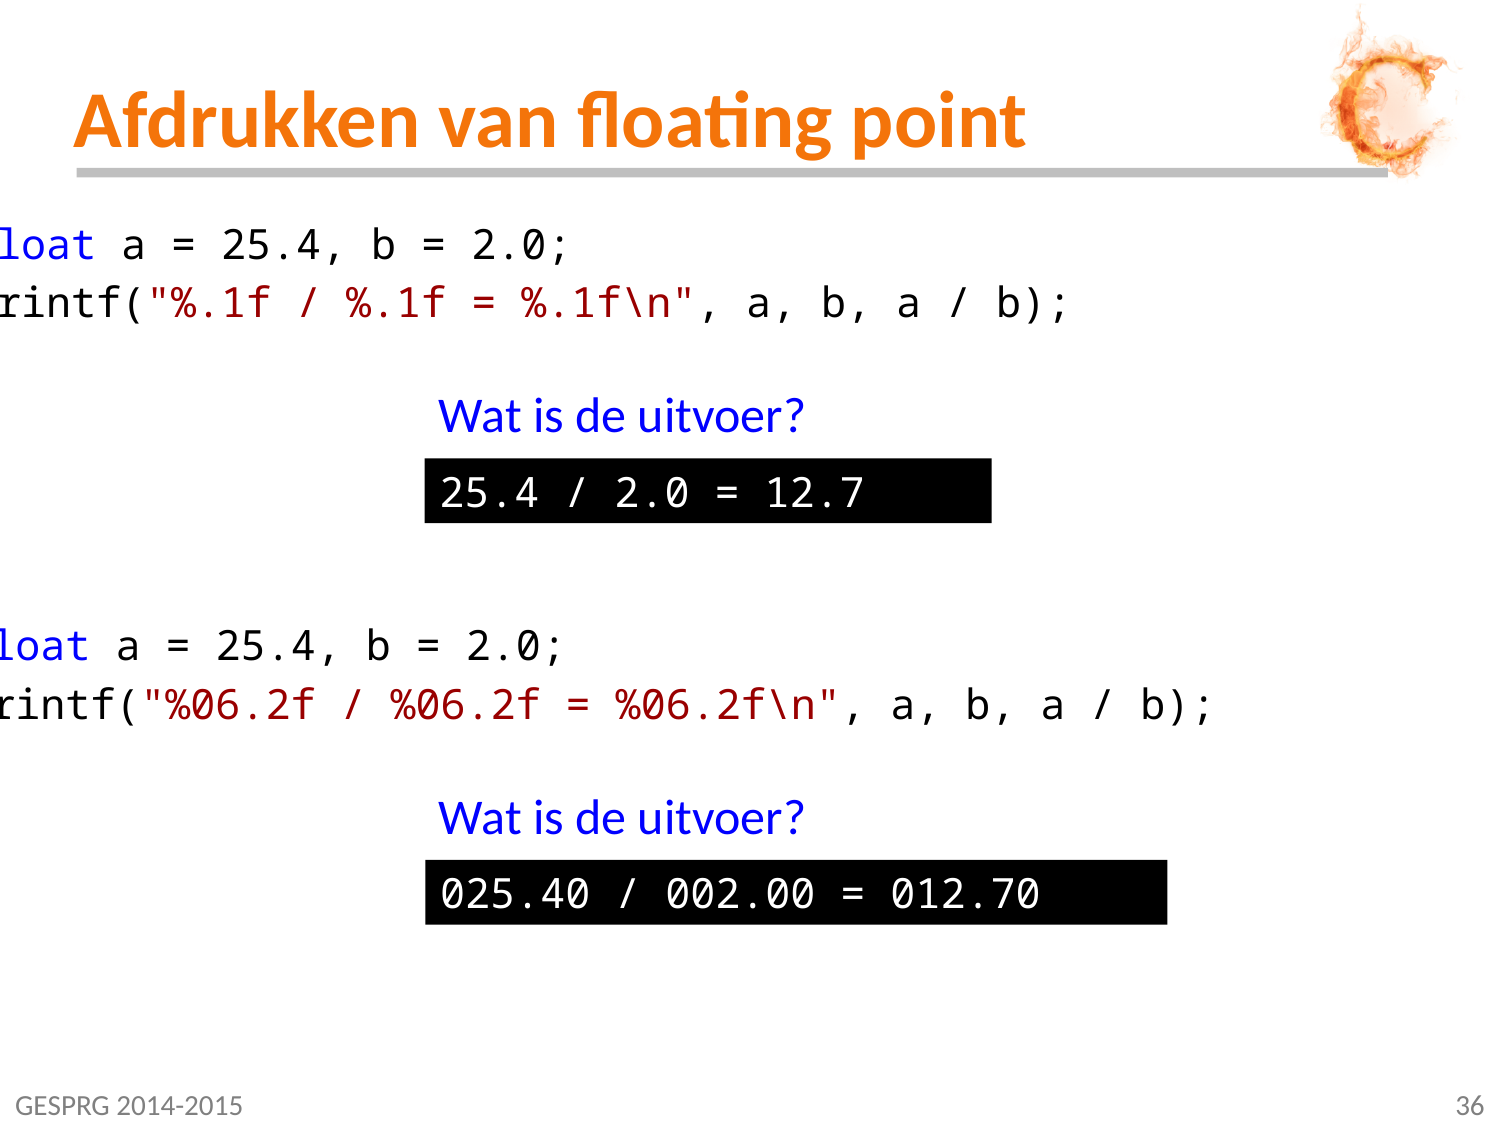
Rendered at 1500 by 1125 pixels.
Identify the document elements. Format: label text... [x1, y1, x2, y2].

slide_number 36 [1149, 1082, 1500, 1125]
text_box float a = 25.4, b = 2.0; printf("%06.2f / %06.2f = %06.2f\n", a, b, a / b); [0, 611, 1343, 735]
text_box Wat is de uitvoer? [424, 375, 934, 451]
picture [1316, 0, 1471, 185]
title Afdrukken van floating point [58, 58, 1286, 172]
text_box 25.4 / 2.0 = 12.7 [424, 458, 992, 524]
text_box Wat is de uitvoer? [424, 777, 934, 852]
slide_number GESPRG 2014-2015 [0, 1082, 350, 1125]
text_box 025.40 / 002.00 = 012.70 [425, 859, 1168, 925]
text_box float a = 25.4, b = 2.0; printf("%.1f / %.1f = %.1f\n", a, b, a / b); [0, 210, 1199, 334]
